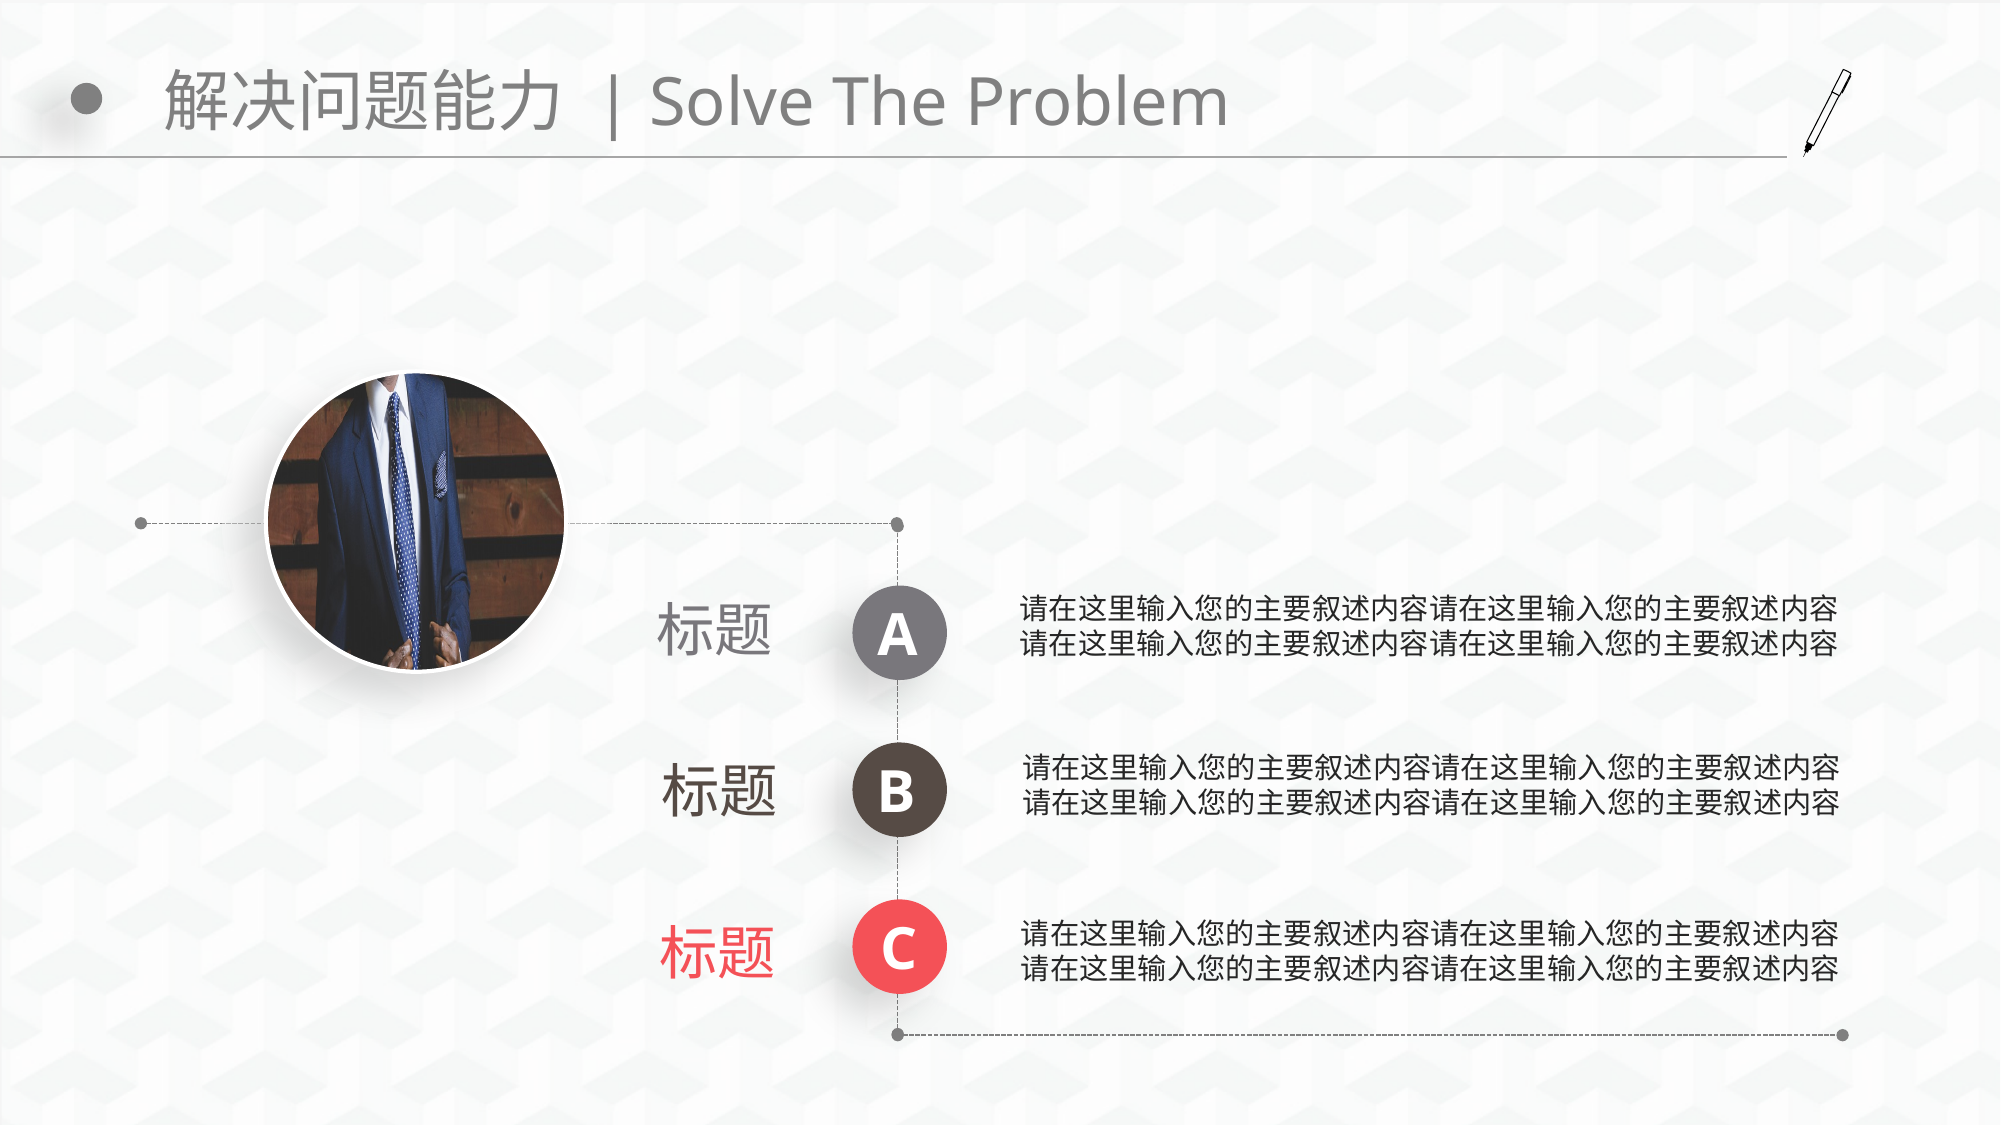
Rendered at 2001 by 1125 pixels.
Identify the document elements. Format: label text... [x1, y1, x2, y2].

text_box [221, 327, 611, 716]
title 解决问题能力 | Solve The Problem [152, 27, 1789, 169]
picture [1, 3, 2001, 1125]
text_box 请在这里输入您的主要叙述内容请在这里输入您的主要叙述内容 请在这里输入您的主要叙述内容请在这里输入您的主要叙述内容 [1006, 907, 1855, 993]
text_box 请在这里输入您的主要叙述内容请在这里输入您的主要叙述内容 请在这里输入您的主要叙述内容请在这里输入您的主要叙述内容 [1004, 582, 1854, 938]
text_box 请在这里输入您的主要叙述内容请在这里输入您的主要叙述内容 请在这里输入您的主要叙述内容请在这里输入您的主要叙述内容 [1007, 742, 1857, 828]
text_box 标题 [646, 746, 793, 832]
text_box 标题 [641, 585, 789, 671]
text_box 标题 [644, 908, 791, 994]
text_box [852, 899, 948, 995]
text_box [852, 585, 948, 681]
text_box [852, 742, 948, 838]
